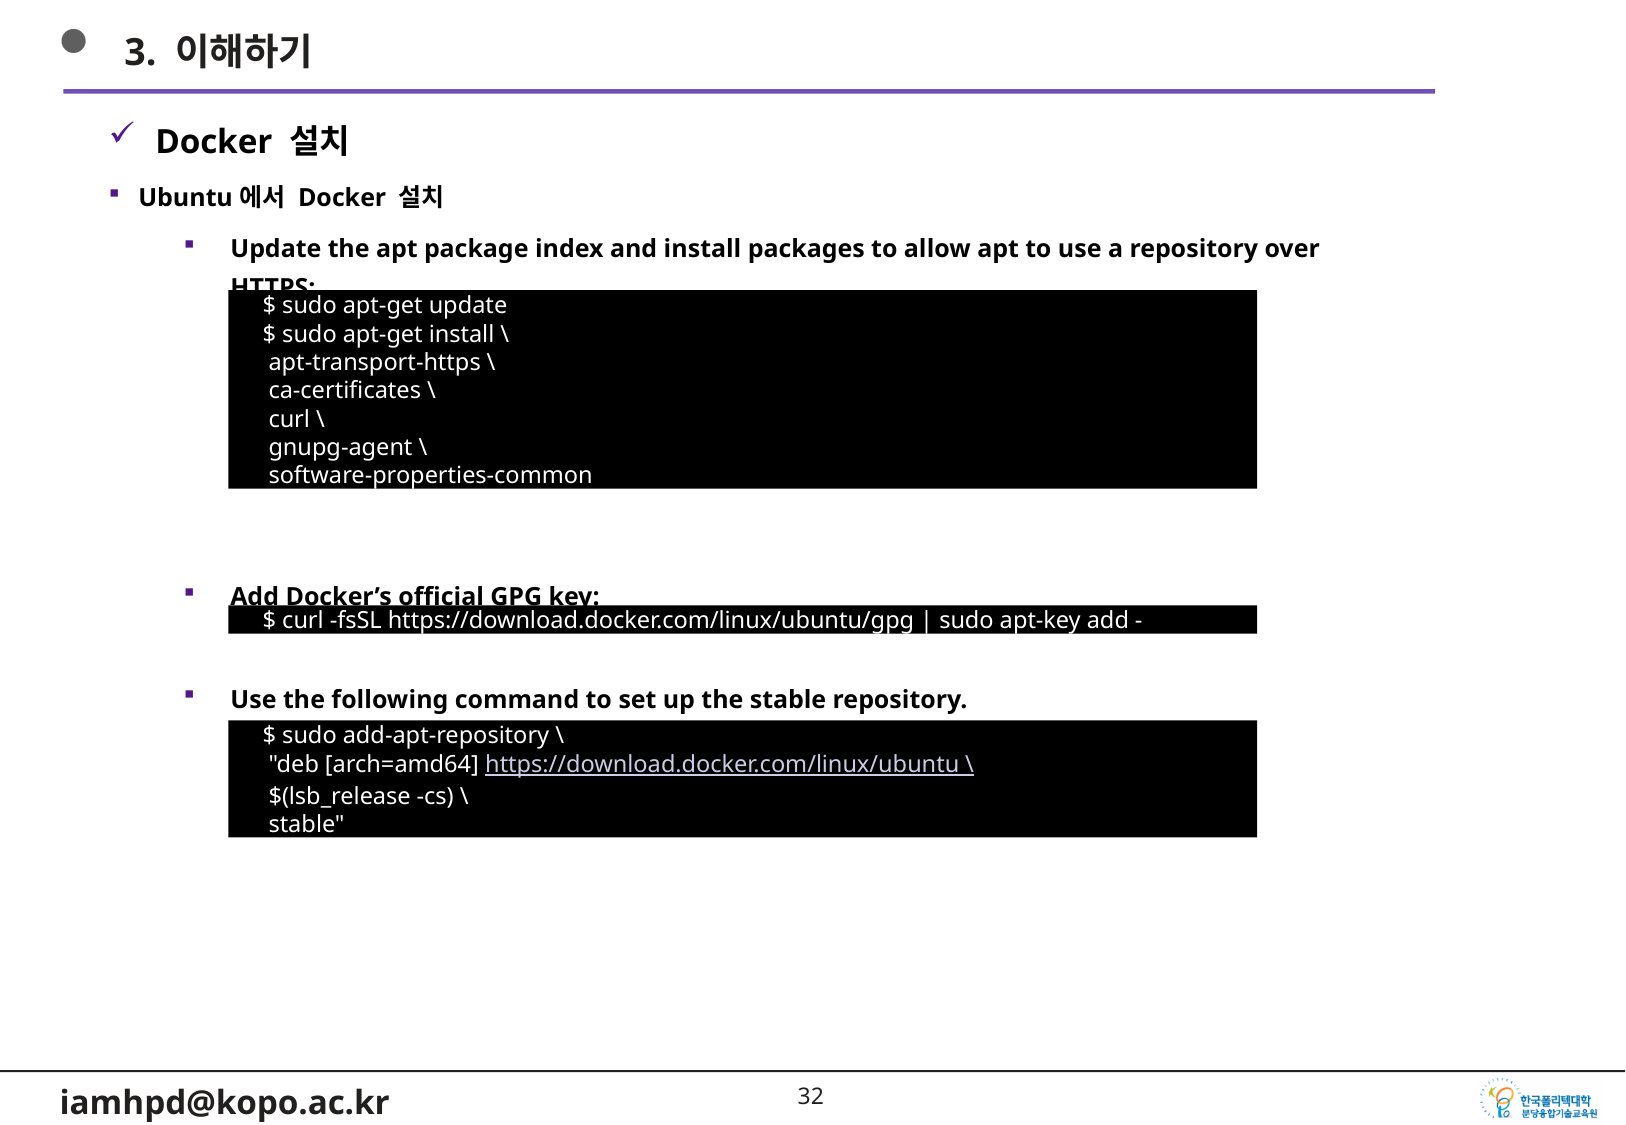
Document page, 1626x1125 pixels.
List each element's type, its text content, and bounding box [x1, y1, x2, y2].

text_box $ sudo add-apt-repository \ "deb [arch=amd64] https://download.docker.com/linux/ubuntu \ $(lsb_release -cs) \ stable" [228, 720, 1258, 838]
text_box $ sudo apt-get update $ sudo apt-get install \ apt-transport-https \ ca-certificates \ curl \ gnupg-agent \ software-properties-common [228, 290, 1258, 489]
text_box $ curl -fsSL https://download.docker.com/linux/ubuntu/gpg | sudo apt-key add - [228, 605, 1258, 634]
text_box Docker 설치 Ubuntu에서 Docker 설치 Update the apt package index and install packages to allow apt to use a repository over HTTPS: Add Docker’s official GPG key: Use the following command to set up the stable repository. [87, 97, 1412, 519]
picture [1476, 1073, 1604, 1125]
text_box 31 [765, 1072, 857, 1123]
text_box 3. 이해하기 [109, 20, 943, 93]
text_box [44, 0, 1604, 114]
